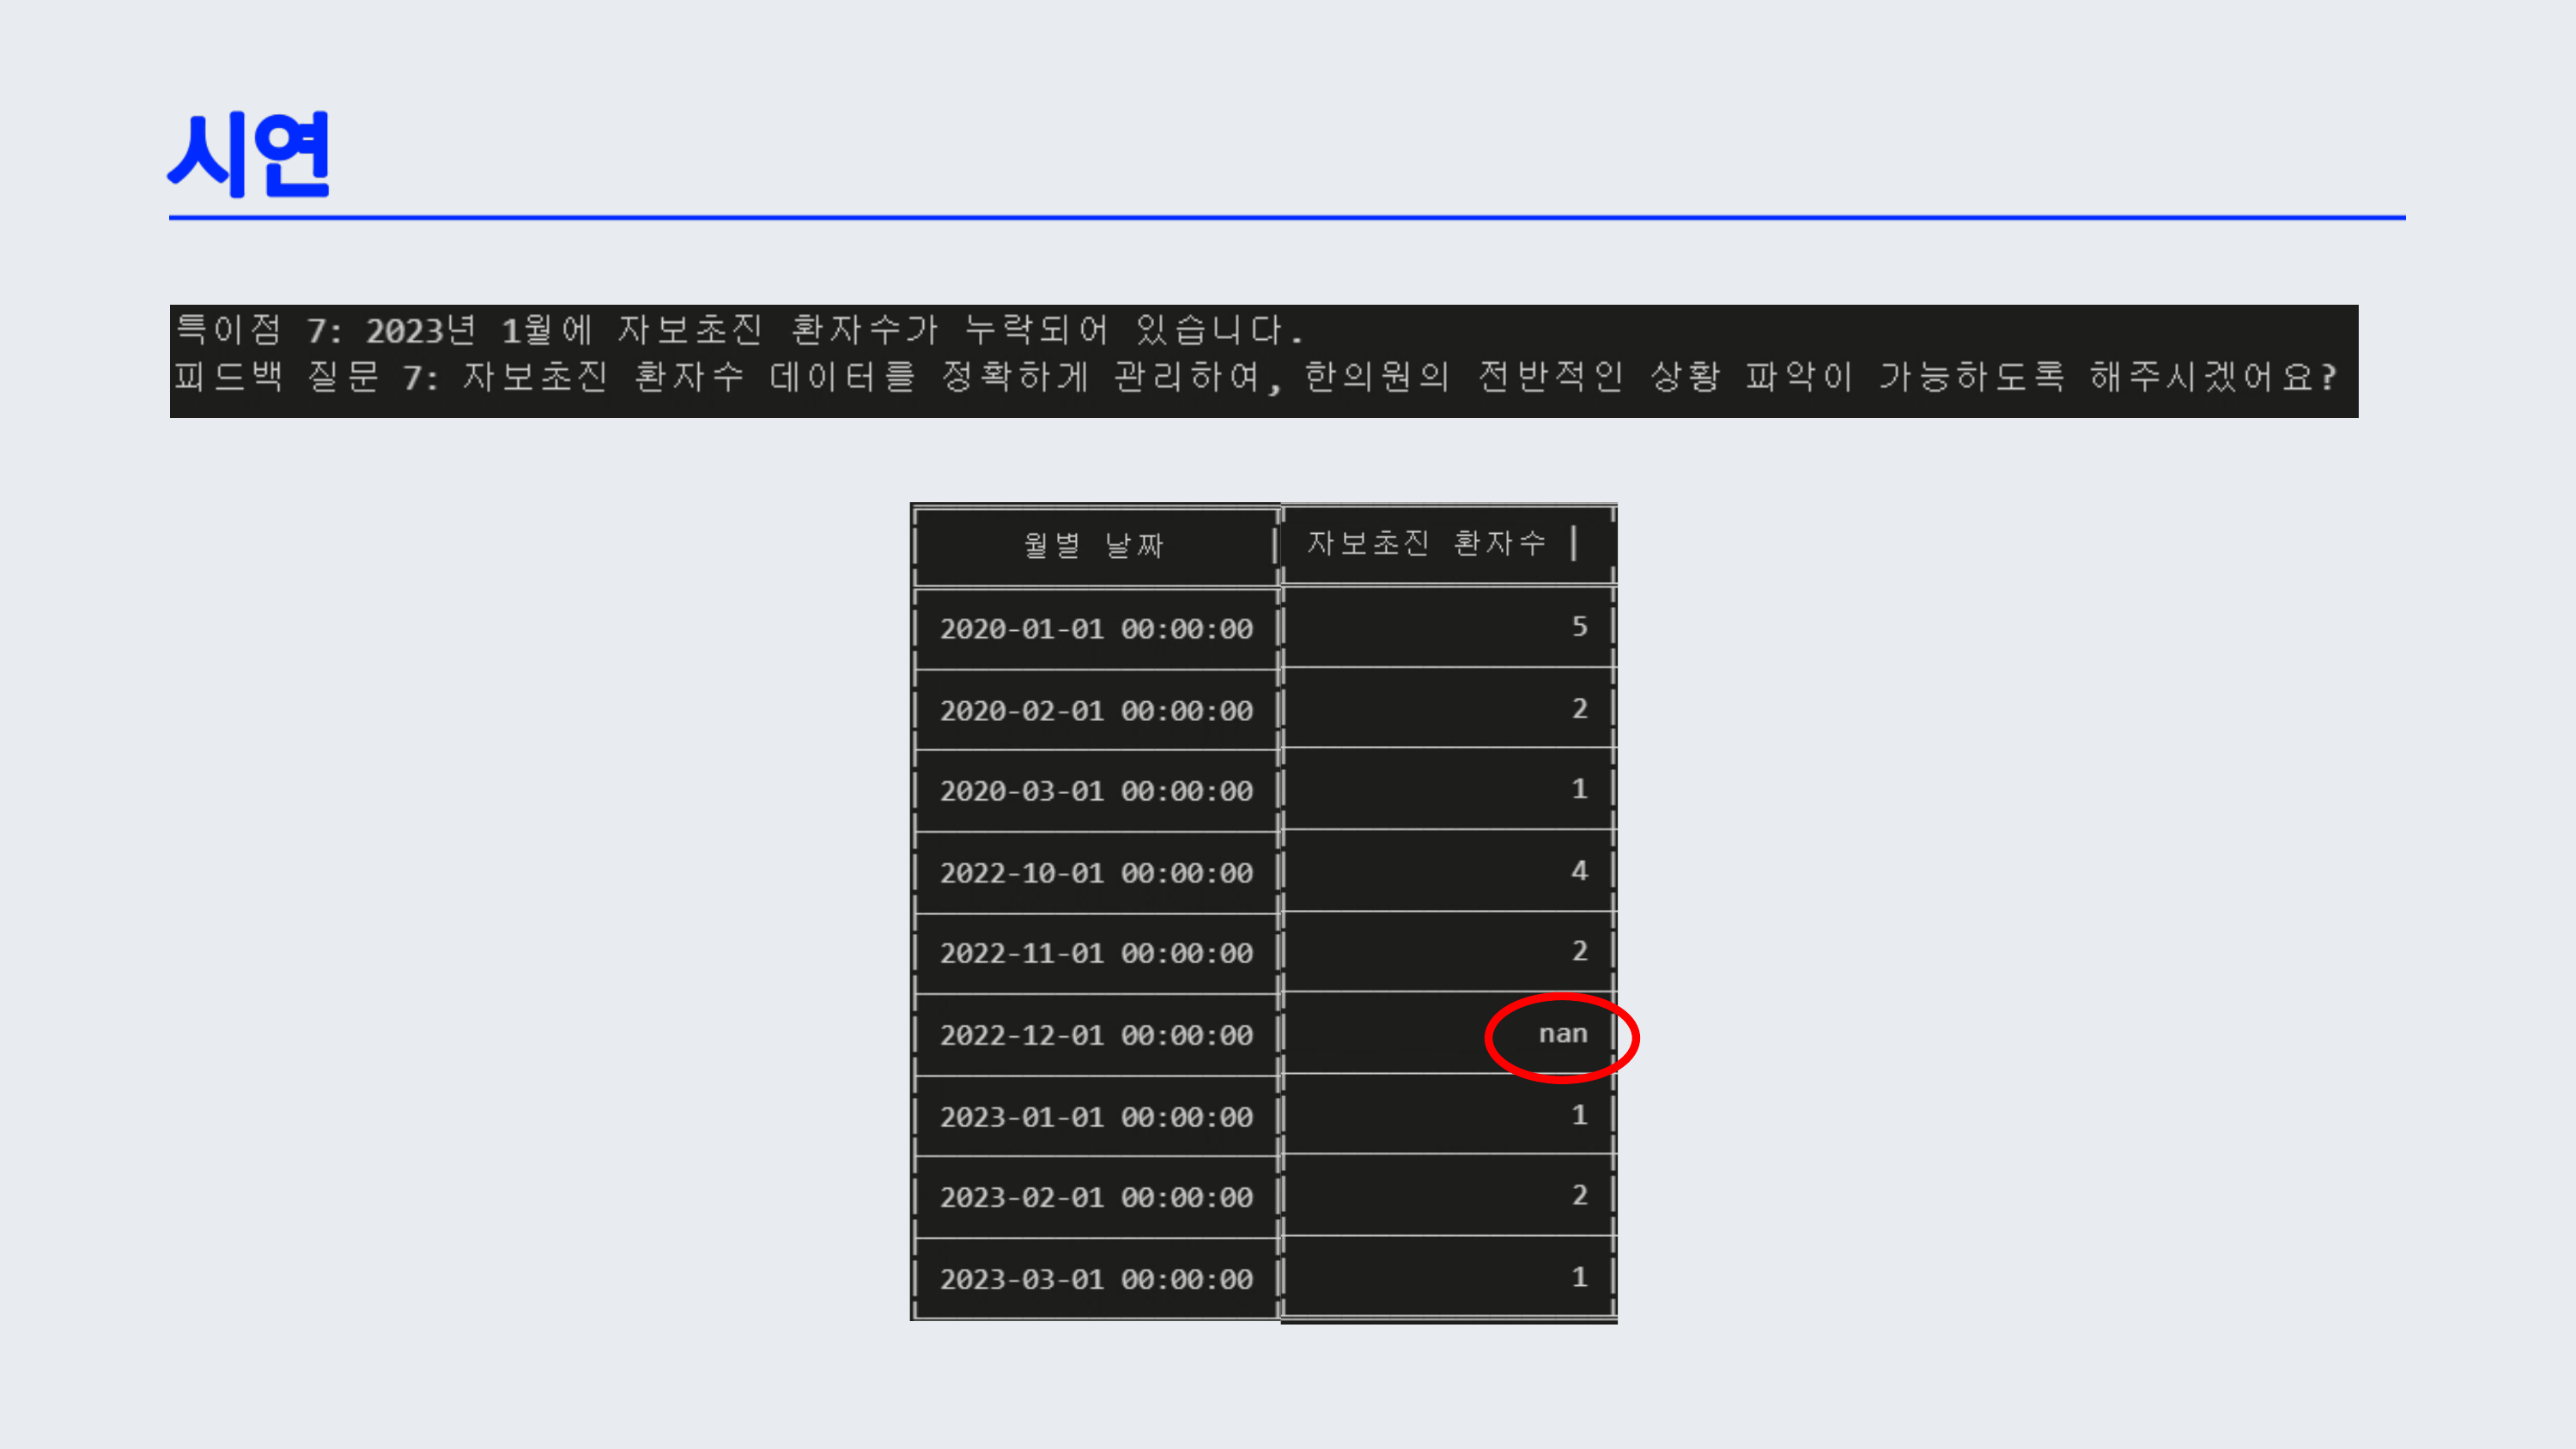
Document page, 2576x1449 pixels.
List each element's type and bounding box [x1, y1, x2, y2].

picture [118, 24, 479, 364]
text_box [169, 305, 2359, 1325]
text_box [169, 209, 2406, 227]
